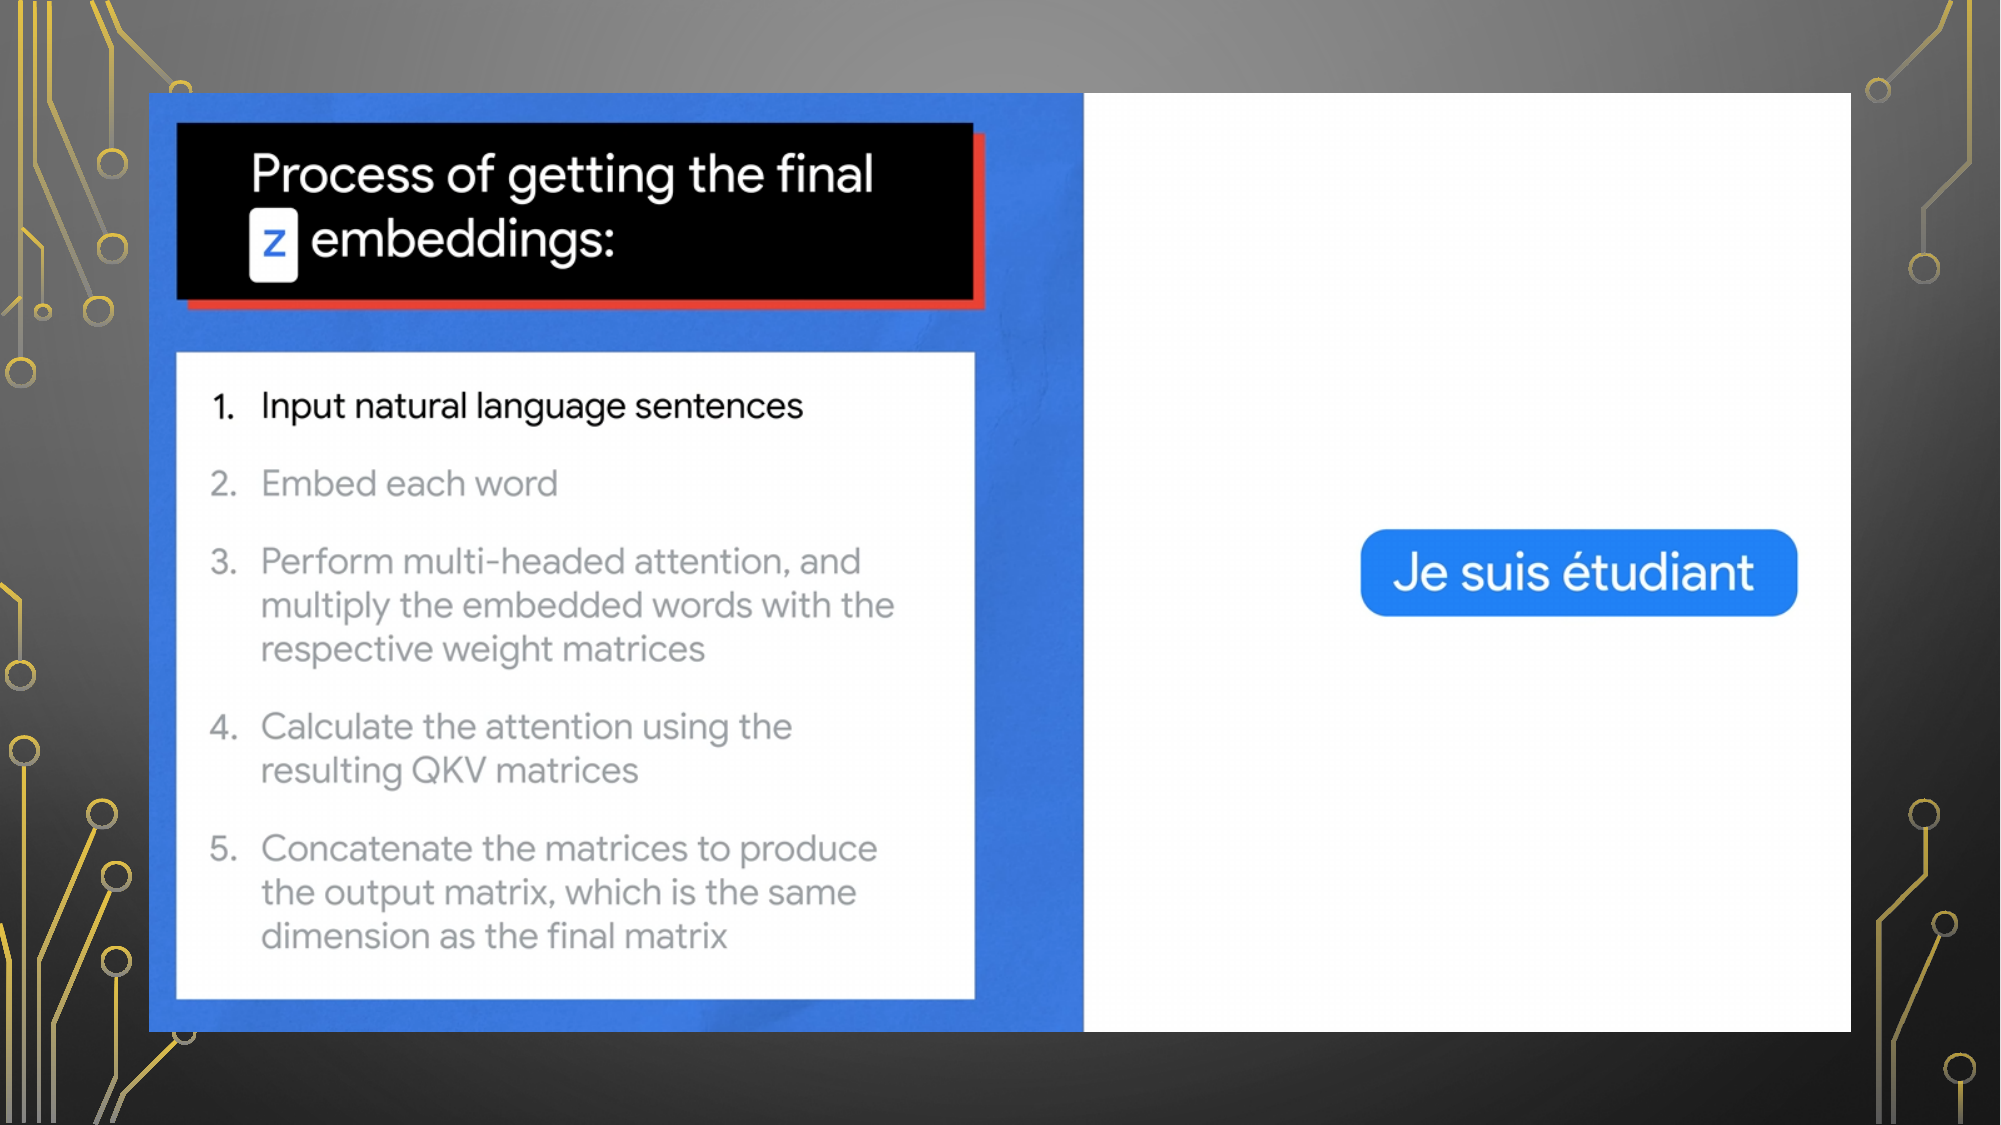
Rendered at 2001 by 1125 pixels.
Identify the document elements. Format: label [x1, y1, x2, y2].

picture [148, 92, 1851, 1033]
